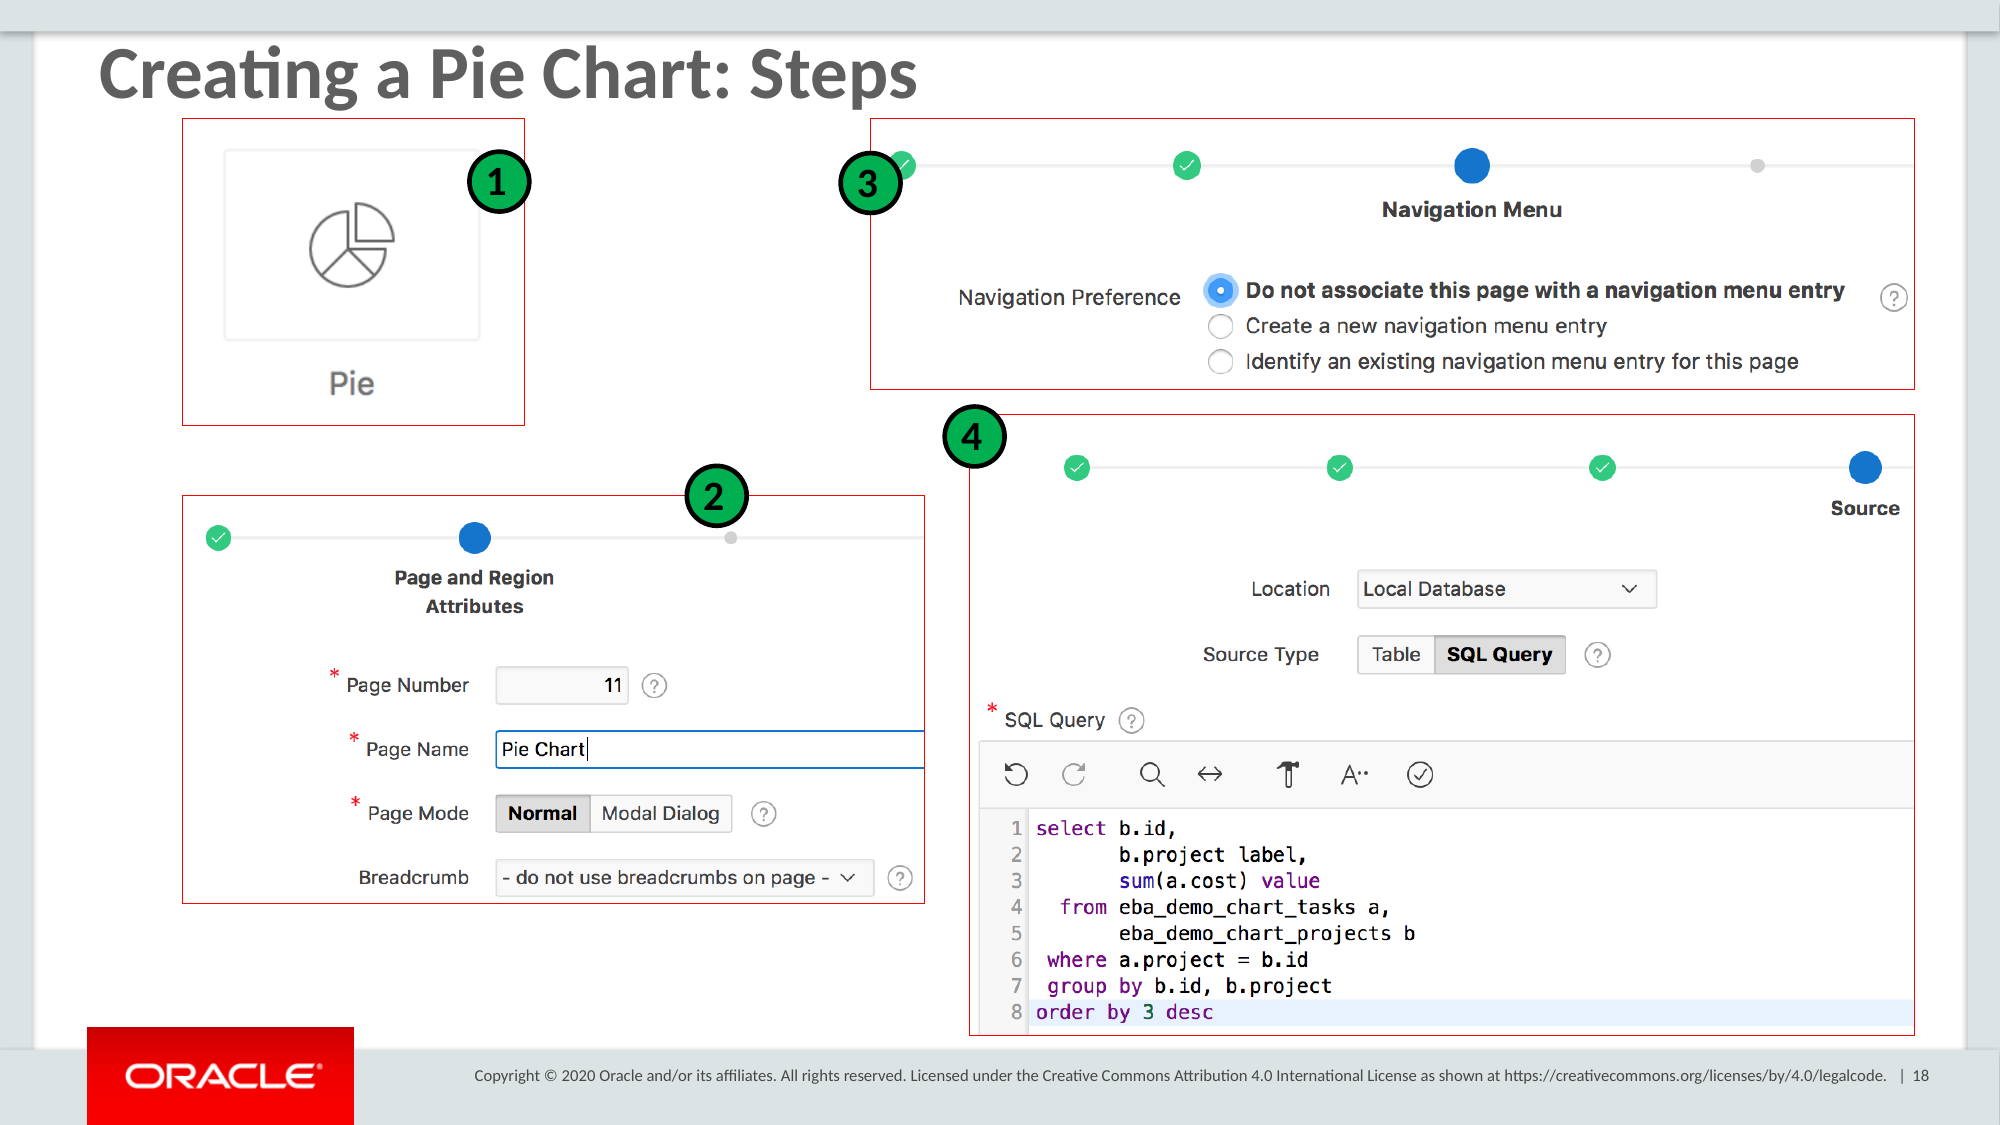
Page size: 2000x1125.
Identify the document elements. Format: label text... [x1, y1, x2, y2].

picture [182, 118, 525, 426]
picture [968, 413, 1915, 1037]
picture [182, 495, 925, 904]
text_box 2 [686, 465, 747, 494]
picture [870, 118, 1915, 390]
picture [87, 1027, 354, 1125]
title Creating a Pie Chart: Steps [99, 66, 1850, 113]
text_box 4 [944, 406, 992, 465]
text_box 3 [840, 153, 865, 213]
